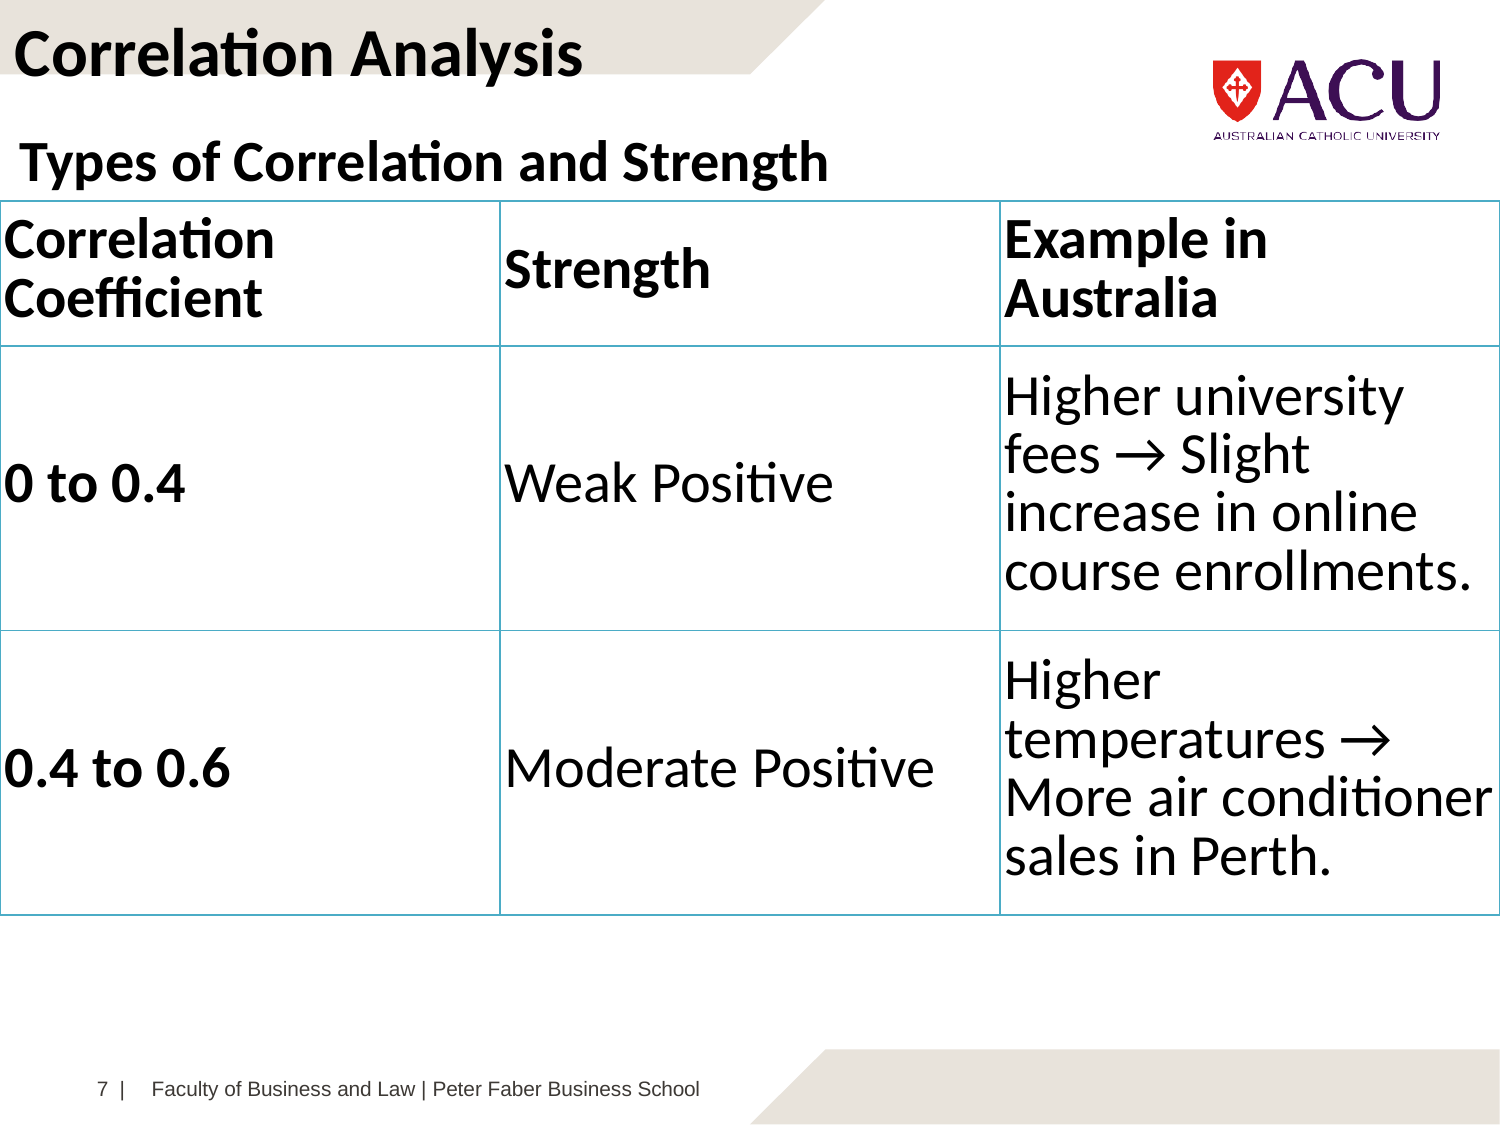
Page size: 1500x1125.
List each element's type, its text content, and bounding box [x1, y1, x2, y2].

table_header Strength [501, 202, 999, 345]
text_box Correlation Analysis [0, 0, 703, 98]
text_box Faculty of Business and Law | Peter Faber Business School [149, 1075, 703, 1101]
table_cell Higher temperatures → More air conditioner sales in Perth. [1001, 631, 1499, 914]
table_cell Weak Positive [501, 347, 999, 630]
table_cell 0.4 to 0.6 [1, 631, 499, 914]
table_cell Higher university fees → Slight increase in online course enrollments. [1001, 347, 1499, 630]
table_header Correlation Coefficient [1, 202, 499, 345]
slide_number 7 | [90, 1075, 703, 1125]
table_cell 0 to 0.4 [1, 347, 499, 630]
table_cell Moderate Positive [501, 631, 999, 914]
text_box Types of Correlation and Strength [4, 115, 845, 201]
picture [1213, 59, 1440, 140]
table_header Example in Australia [1001, 202, 1499, 345]
